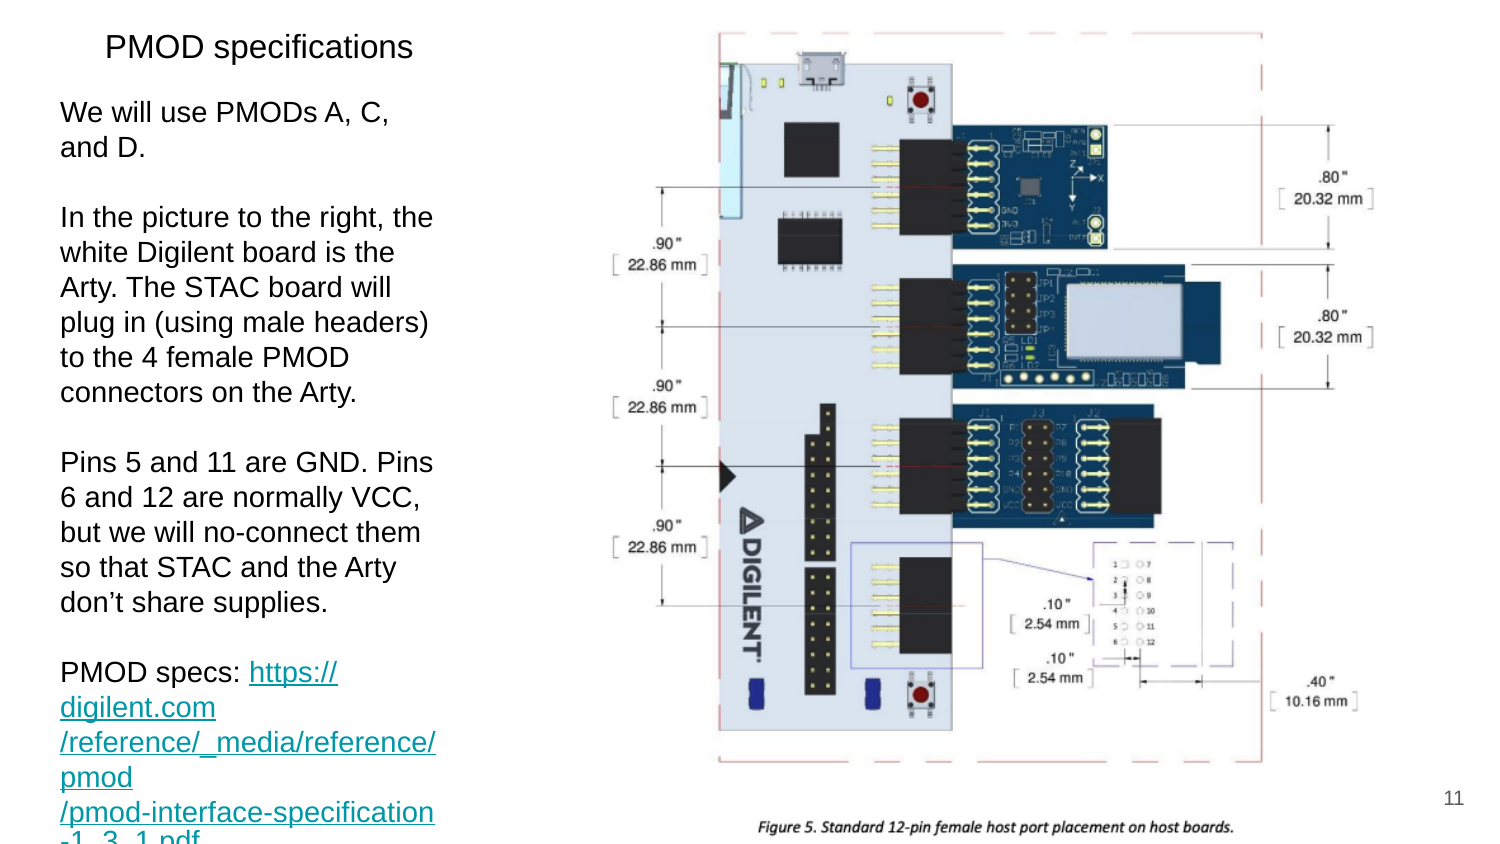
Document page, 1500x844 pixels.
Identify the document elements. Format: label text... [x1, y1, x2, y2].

picture [575, 0, 1436, 844]
text_box PMOD specifications [89, 9, 444, 73]
slide_number 11 [1440, 764, 1480, 830]
text_box We will use PMODs A, C, and D. In the picture to the right, the white Digilent board is the Arty. The STAC board will plug in (using male headers) to the 4 female PMOD connectors on the Arty. Pins 5 and 11 are GND. Pins 6 and 12 are normally VCC, but we will no-connect them so that STAC and the Arty don’t share supplies. PMOD specs: https://digilent.com/reference/_media/reference/pmod/pmod-interface-specification-1_3_1.pdf [45, 86, 458, 836]
